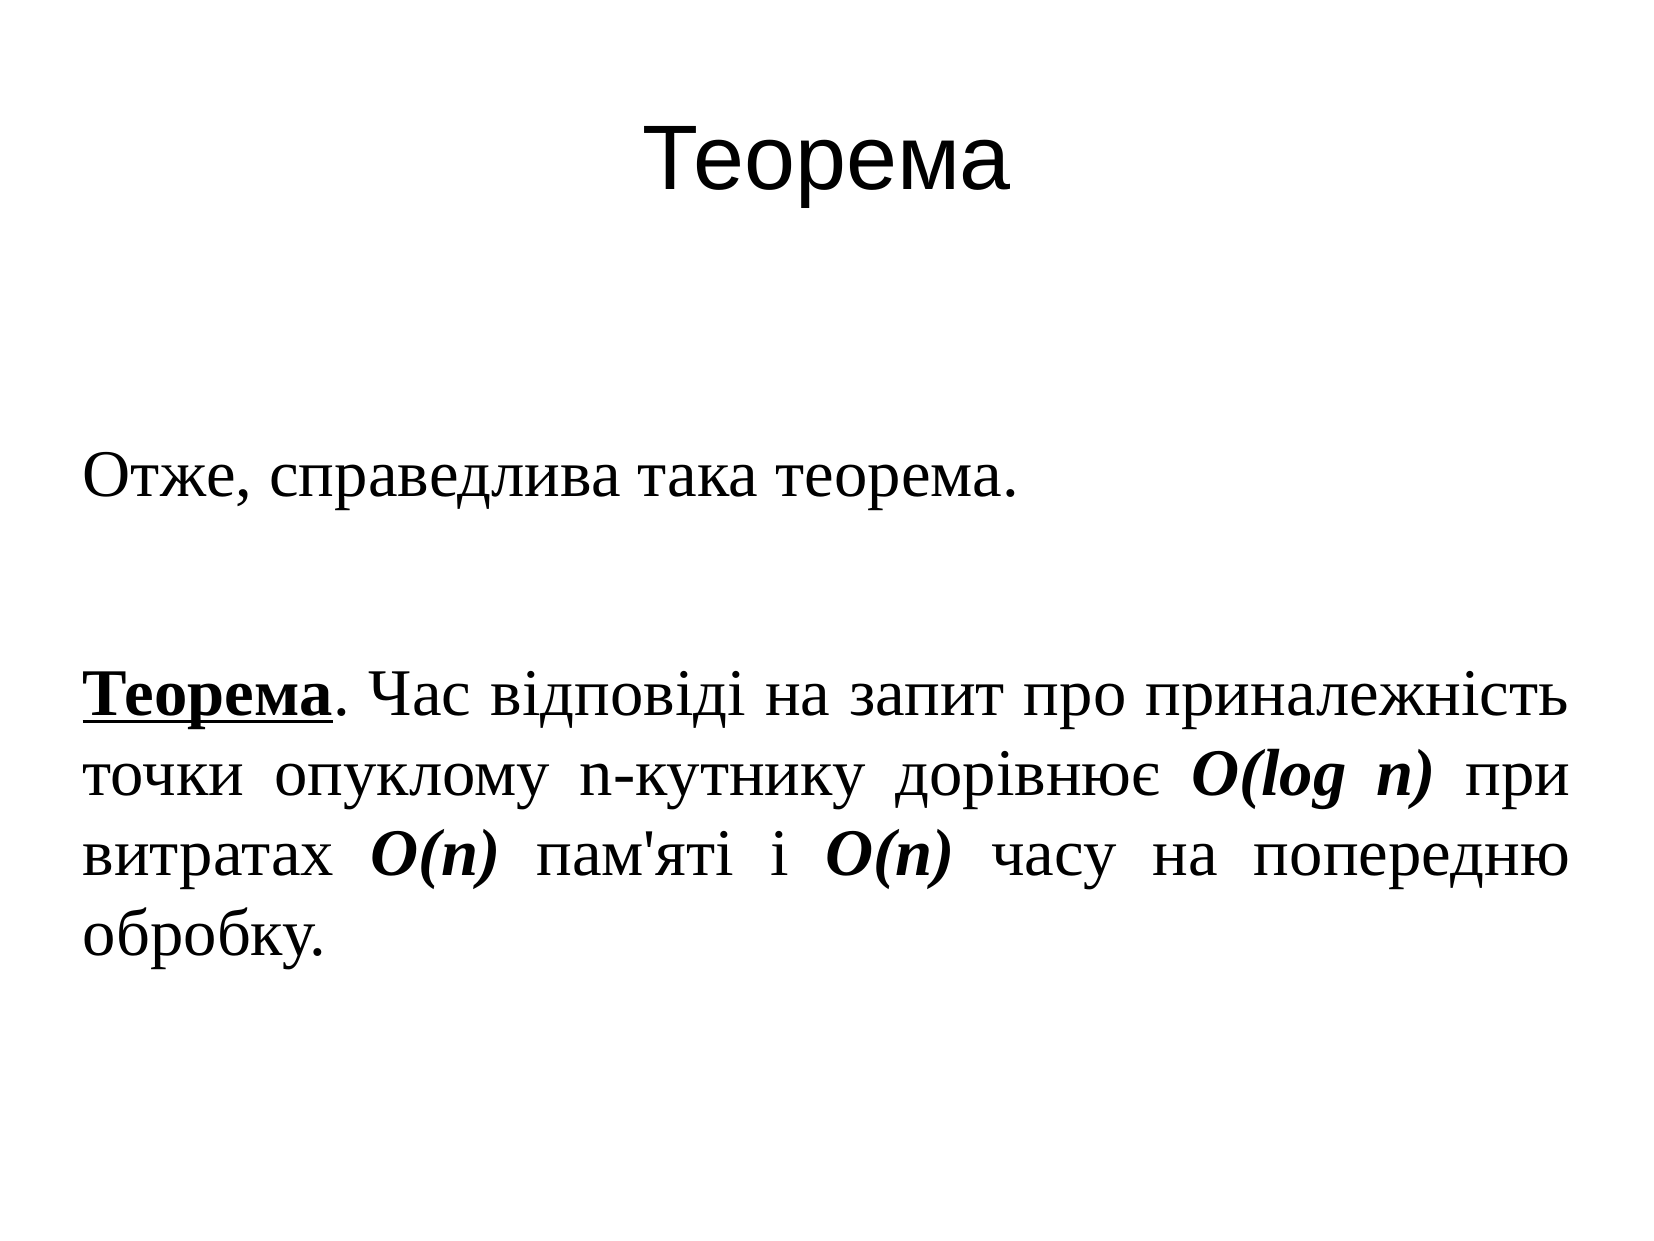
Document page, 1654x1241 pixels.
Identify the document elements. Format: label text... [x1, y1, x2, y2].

title Теорема [82, 49, 1571, 257]
subtitle Отже, справедлива така теорема. Теорема. Час відповіді на запит про приналежність точки опуклому n-кутнику дорівнює O(log n) при витратах O(n) пам'яті і O(n) часу на попередню обробку. [82, 339, 1571, 1060]
